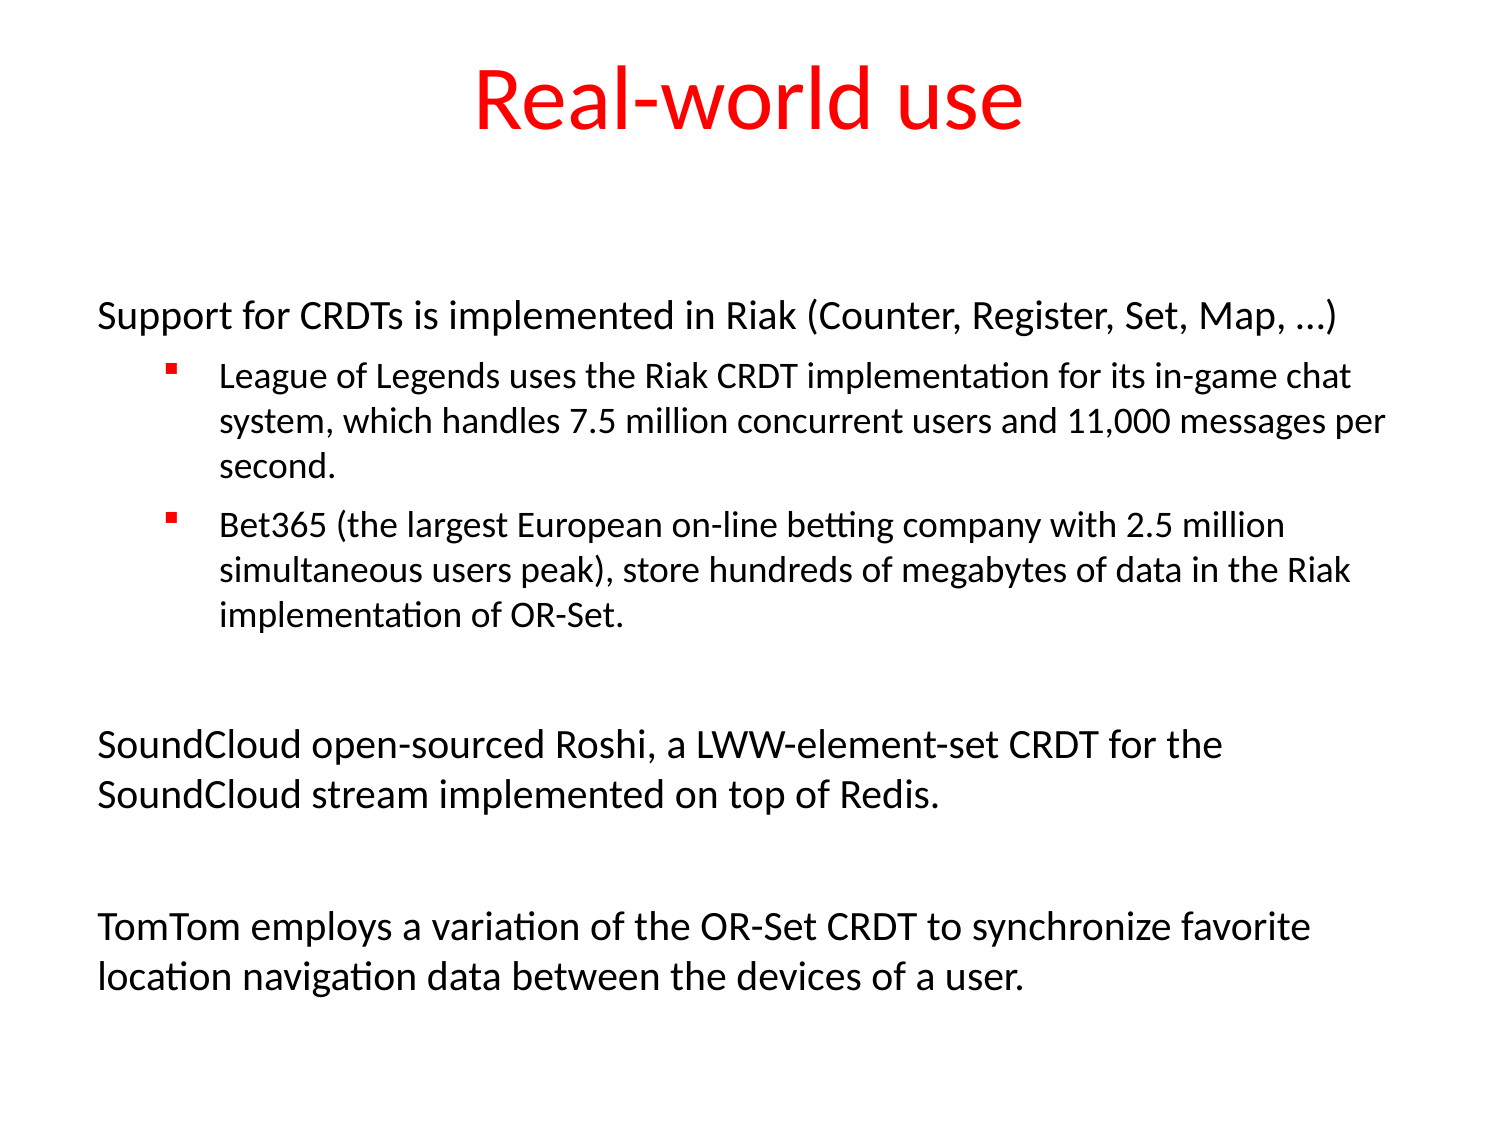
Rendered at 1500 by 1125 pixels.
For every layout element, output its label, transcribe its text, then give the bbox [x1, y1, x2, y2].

list Support for CRDTs is implemented in Riak (Counter, Register, Set, Map, …) League of Legends uses the Riak CRDT implementation for its in-game chat system, which handles 7.5 million concurrent users and 11,000 messages per second. Bet365 (the largest European on-line betting company with 2.5 million simultaneous users peak), store hundreds of megabytes of data in the Riak implementation of OR-Set. SoundCloud open-sourced Roshi, a LWW-element-set CRDT for the SoundCloud stream implemented on top of Redis. TomTom employs a variation of the OR-Set CRDT to synchronize favorite location navigation data between the devices of a user. [87, 287, 1413, 1125]
title Real-world use [0, 0, 1500, 187]
